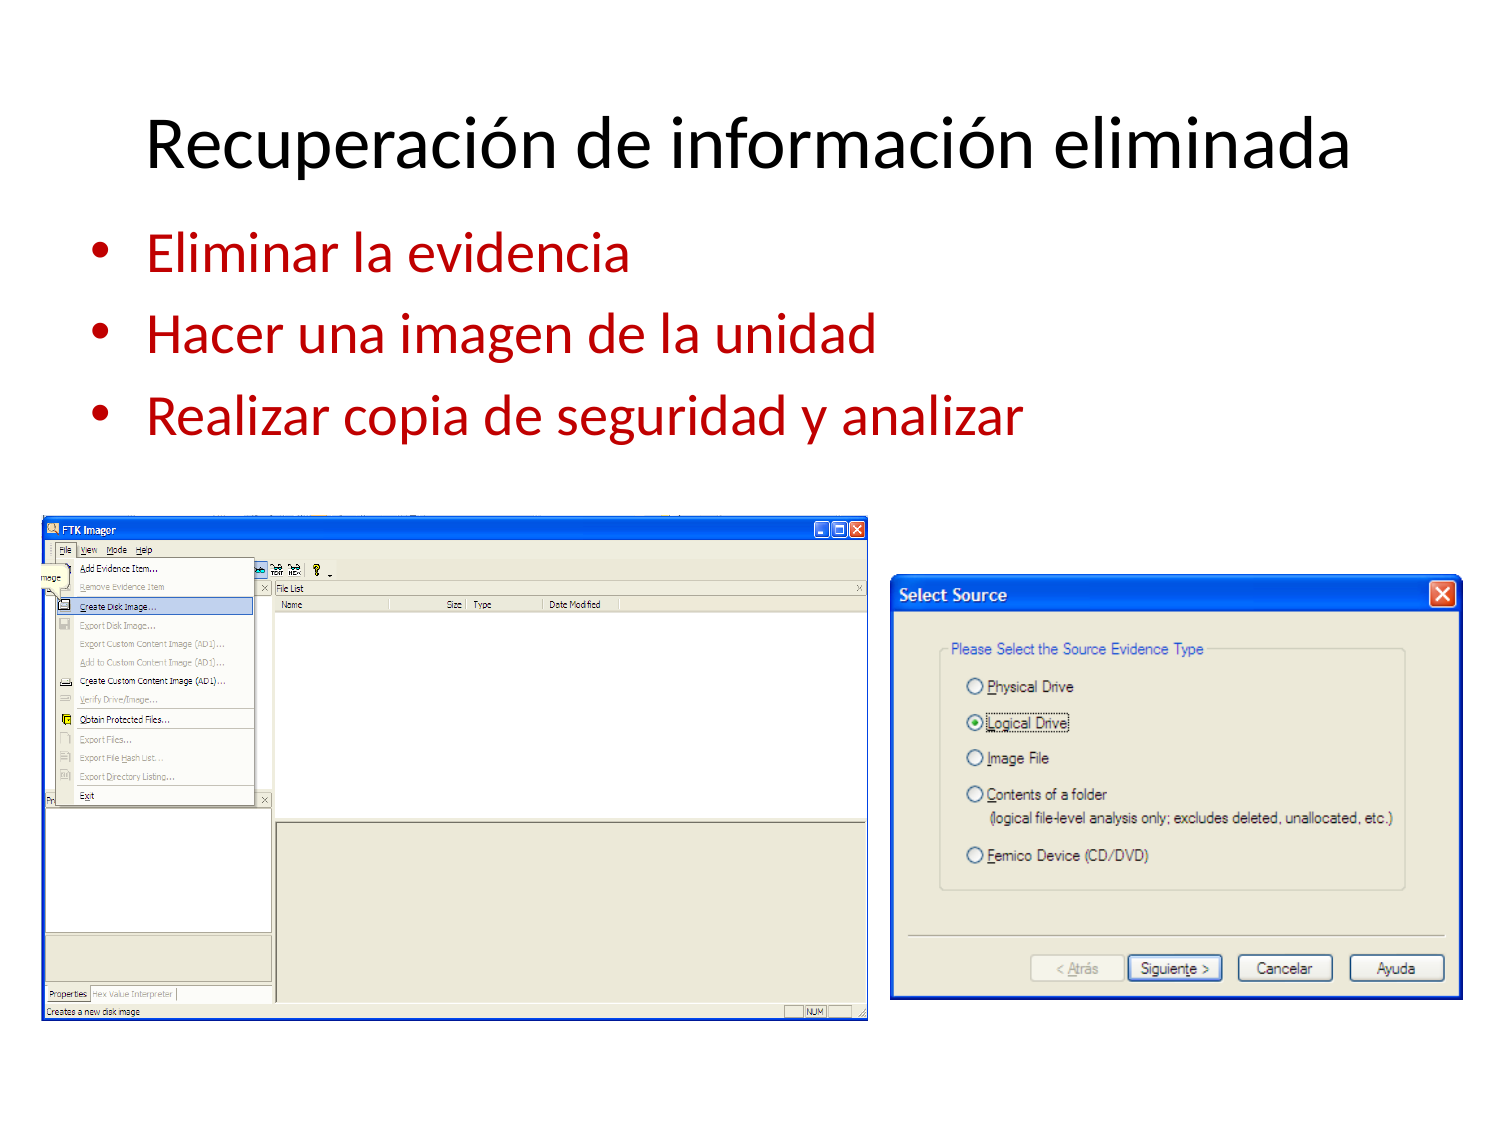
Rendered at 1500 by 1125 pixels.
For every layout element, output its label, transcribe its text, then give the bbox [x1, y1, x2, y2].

picture [890, 573, 1463, 1000]
title Recuperación de información eliminada [75, 45, 1425, 206]
list Eliminar la evidencia Hacer una imagen de la unidad Realizar copia de seguridad y analizar [75, 206, 1425, 950]
picture [41, 515, 868, 1022]
